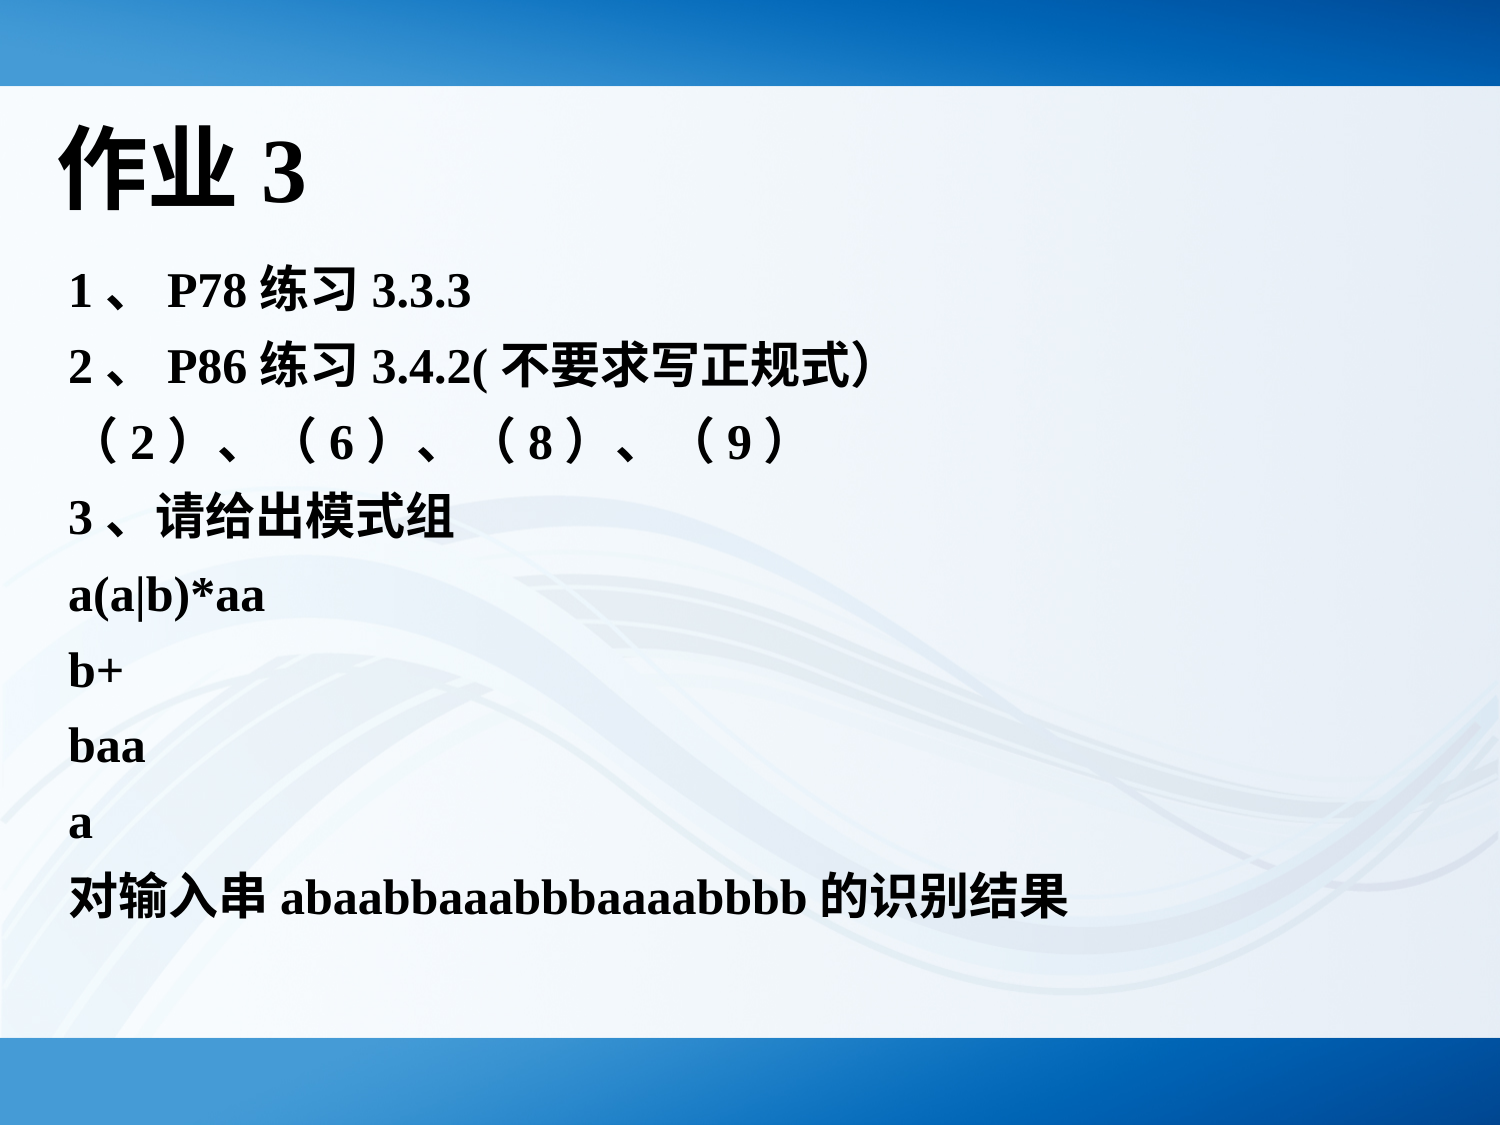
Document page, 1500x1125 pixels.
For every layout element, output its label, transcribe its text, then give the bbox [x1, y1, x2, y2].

picture [0, 0, 1500, 1125]
title 作业3 [41, 101, 1392, 229]
list 1、P78练习3.3.3 2、P86练习3.4.2(不要求写正规式） （2）、（6）、（8）、（9） 3、请给出模式组 a(a|b)*aa b+ baa a 对输入串abaabbaaabbbaaaabbbb的识别结果 [53, 243, 1425, 1036]
